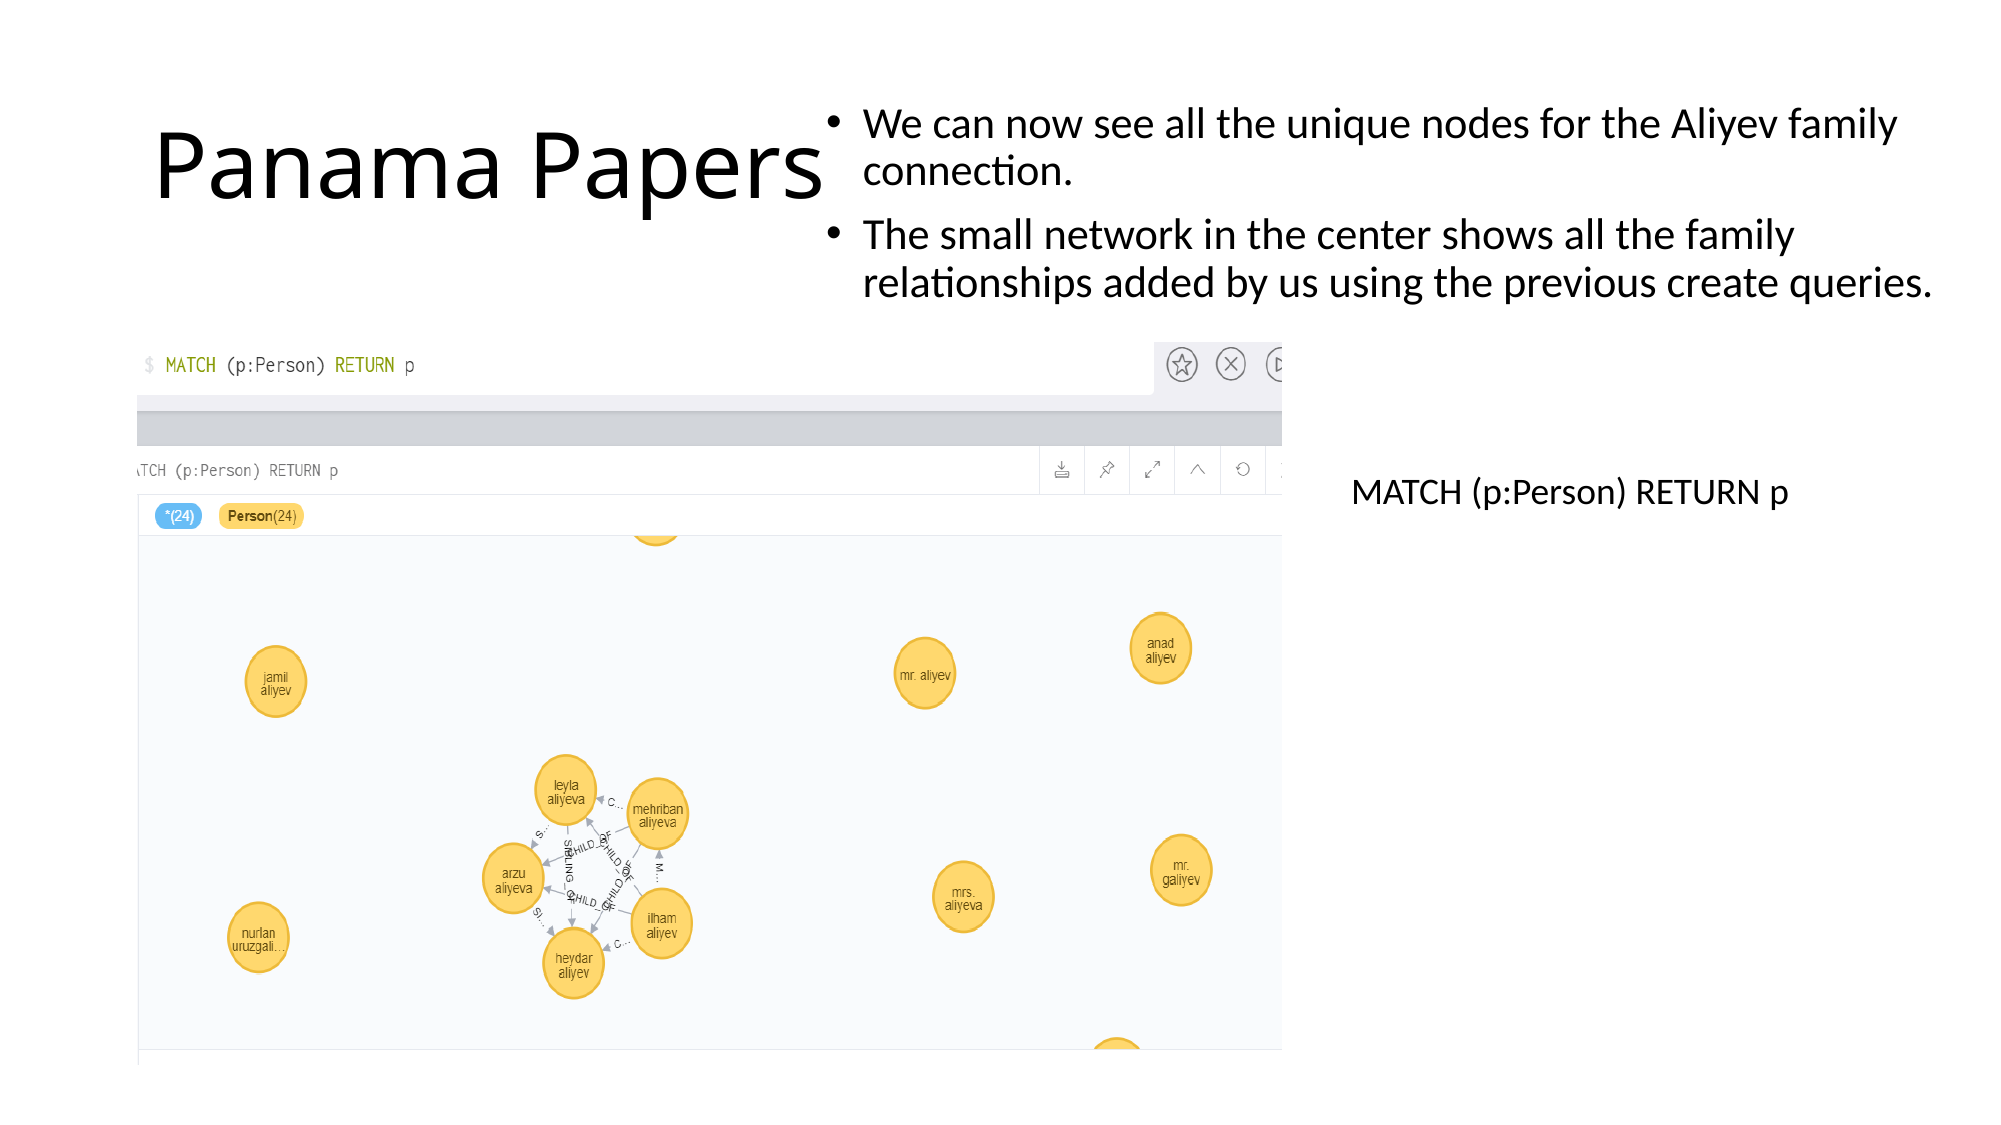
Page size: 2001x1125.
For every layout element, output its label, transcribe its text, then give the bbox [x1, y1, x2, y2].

picture [137, 342, 1282, 1065]
title Panama Papers [137, 59, 1863, 278]
list We can now see all the unique nodes for the Aliyev family connection. The small network in the center shows all the family relationships added by us using the previous create queries. [811, 92, 1955, 325]
text_box MATCH (p:Person) RETURN p [1336, 460, 1811, 565]
